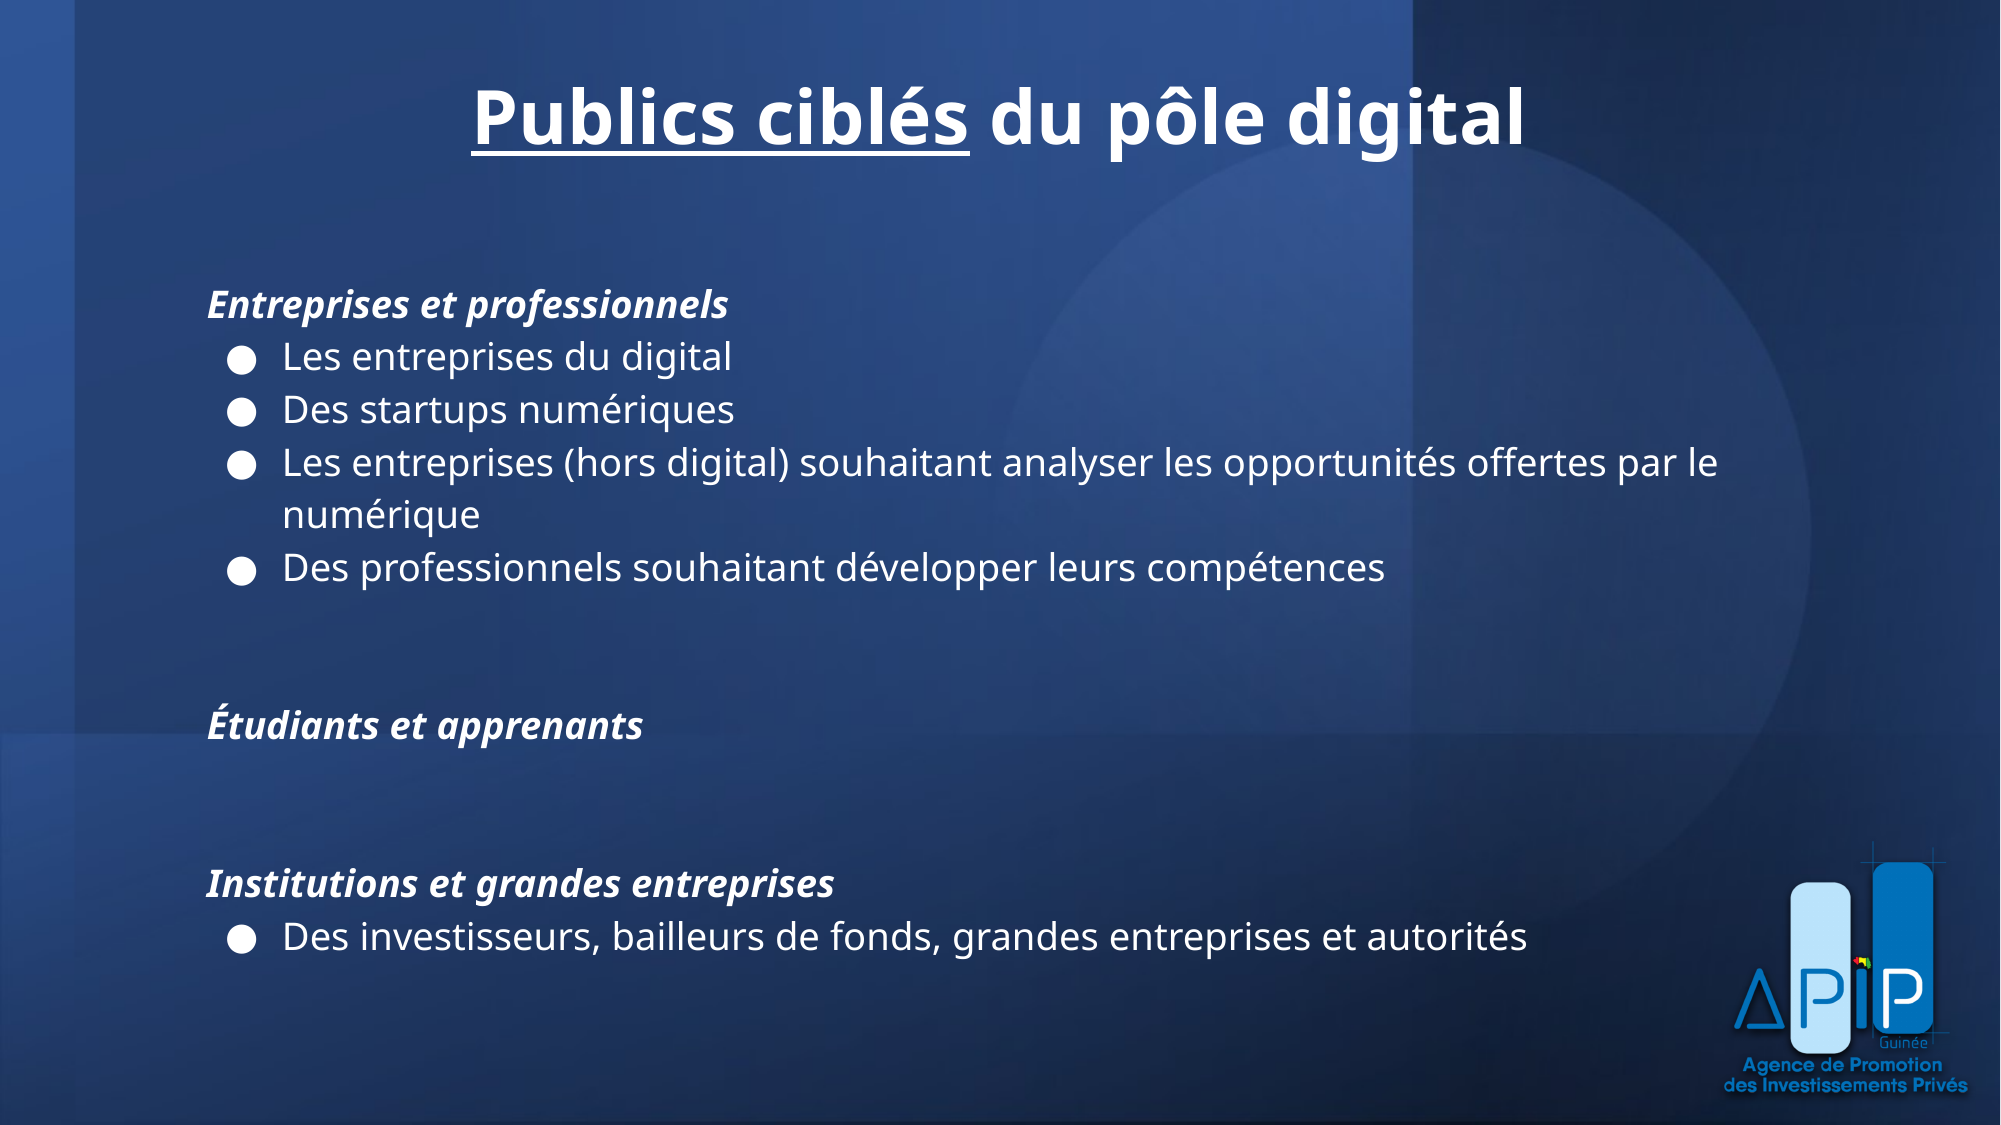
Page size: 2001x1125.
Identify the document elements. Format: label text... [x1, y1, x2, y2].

text_box Publics ciblés du pôle digital [52, 50, 1948, 181]
picture [0, 0, 2001, 1125]
text_box Entreprises et professionnels Les entreprises du digital Des startups numériques Les entreprises (hors digital) souhaitant analyser les opportunités offertes par le numérique Des professionnels souhaitant développer leurs compétences Étudiants et apprenants Institutions et grandes entreprises Des investisseurs, bailleurs de fonds, grandes entreprises et autorités [191, 258, 1809, 973]
